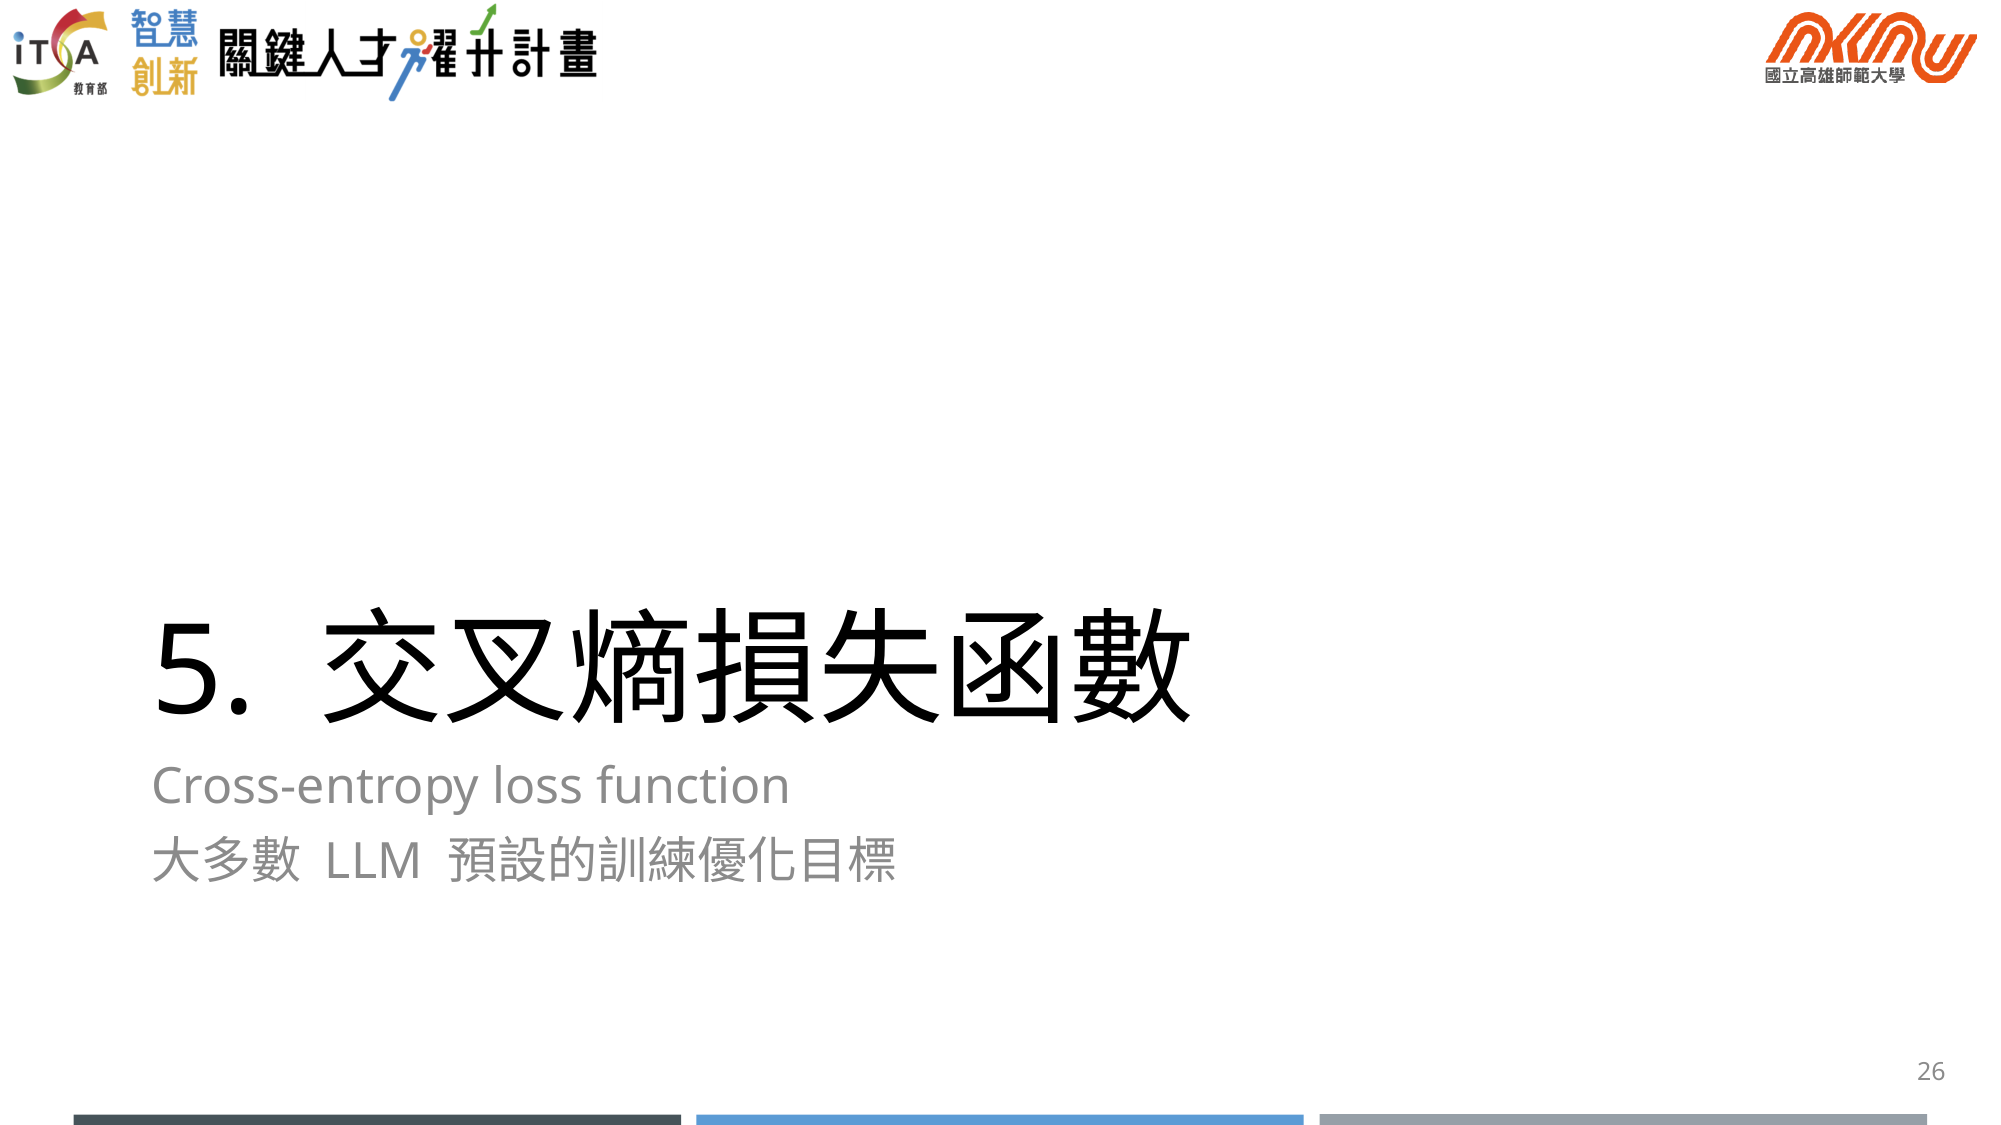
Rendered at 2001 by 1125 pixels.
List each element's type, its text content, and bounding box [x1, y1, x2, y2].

title 5. 交叉熵損失函數 [136, 280, 1862, 749]
picture [9, 1, 603, 102]
list Cross-entropy loss function 大多數 LLM 預設的訓練優化目標 [136, 752, 1862, 999]
slide_number 26 [1510, 1042, 1961, 1103]
